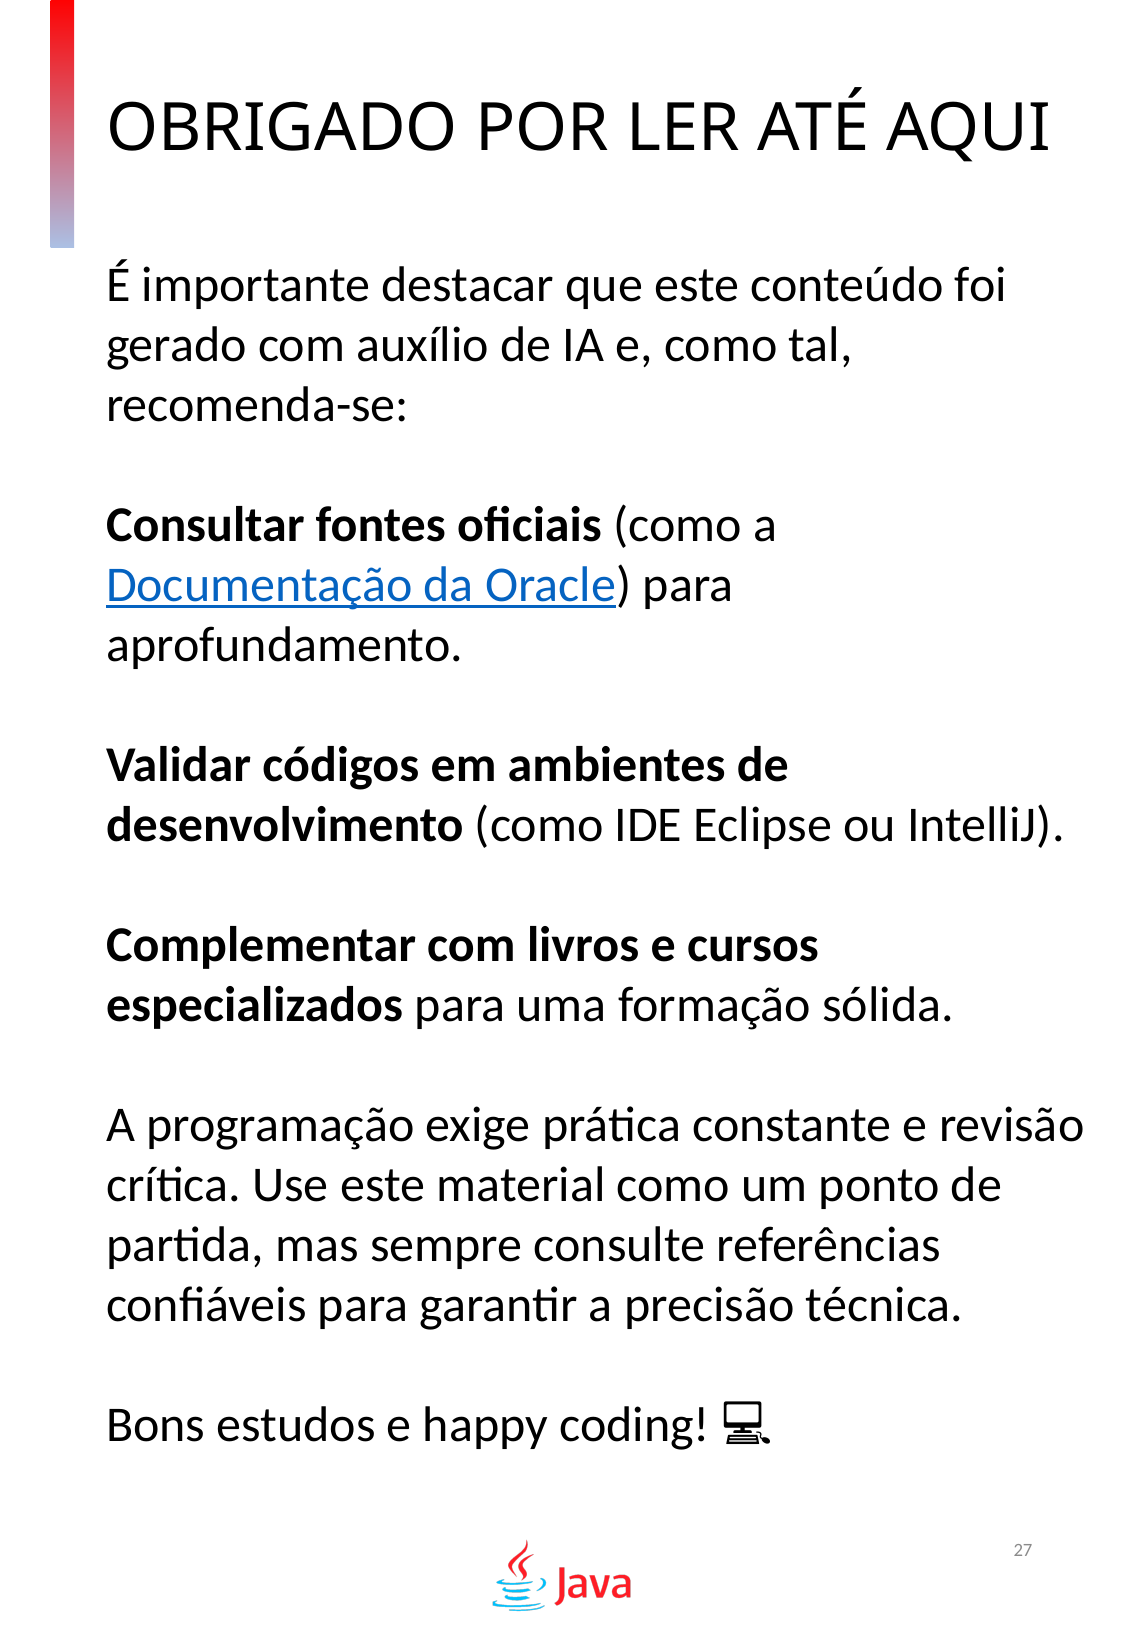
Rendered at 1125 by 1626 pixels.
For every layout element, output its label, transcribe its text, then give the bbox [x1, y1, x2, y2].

picture [480, 1493, 645, 1625]
slide_number 27 [794, 1506, 1048, 1593]
text_box OBRIGADO POR LER ATÉ AQUI [90, 73, 1075, 173]
text_box [50, 0, 75, 248]
text_box É importante destacar que este conteúdo foi gerado com auxílio de IA e, como tal, recomenda-se: Consultar fontes oficiais (como a Documentação da Oracle) para aprofundamento. Validar códigos em ambientes de desenvolvimento (como IDE Eclipse ou IntelliJ). Complementar com livros e cursos especializados para uma formação sólida. A programação exige prática constante e revisão crítica. Use este material como um ponto de partida, mas sempre consulte referências confiáveis para garantir a precisão técnica. Bons estudos e happy coding! 💻🚀 [90, 644, 1103, 1058]
